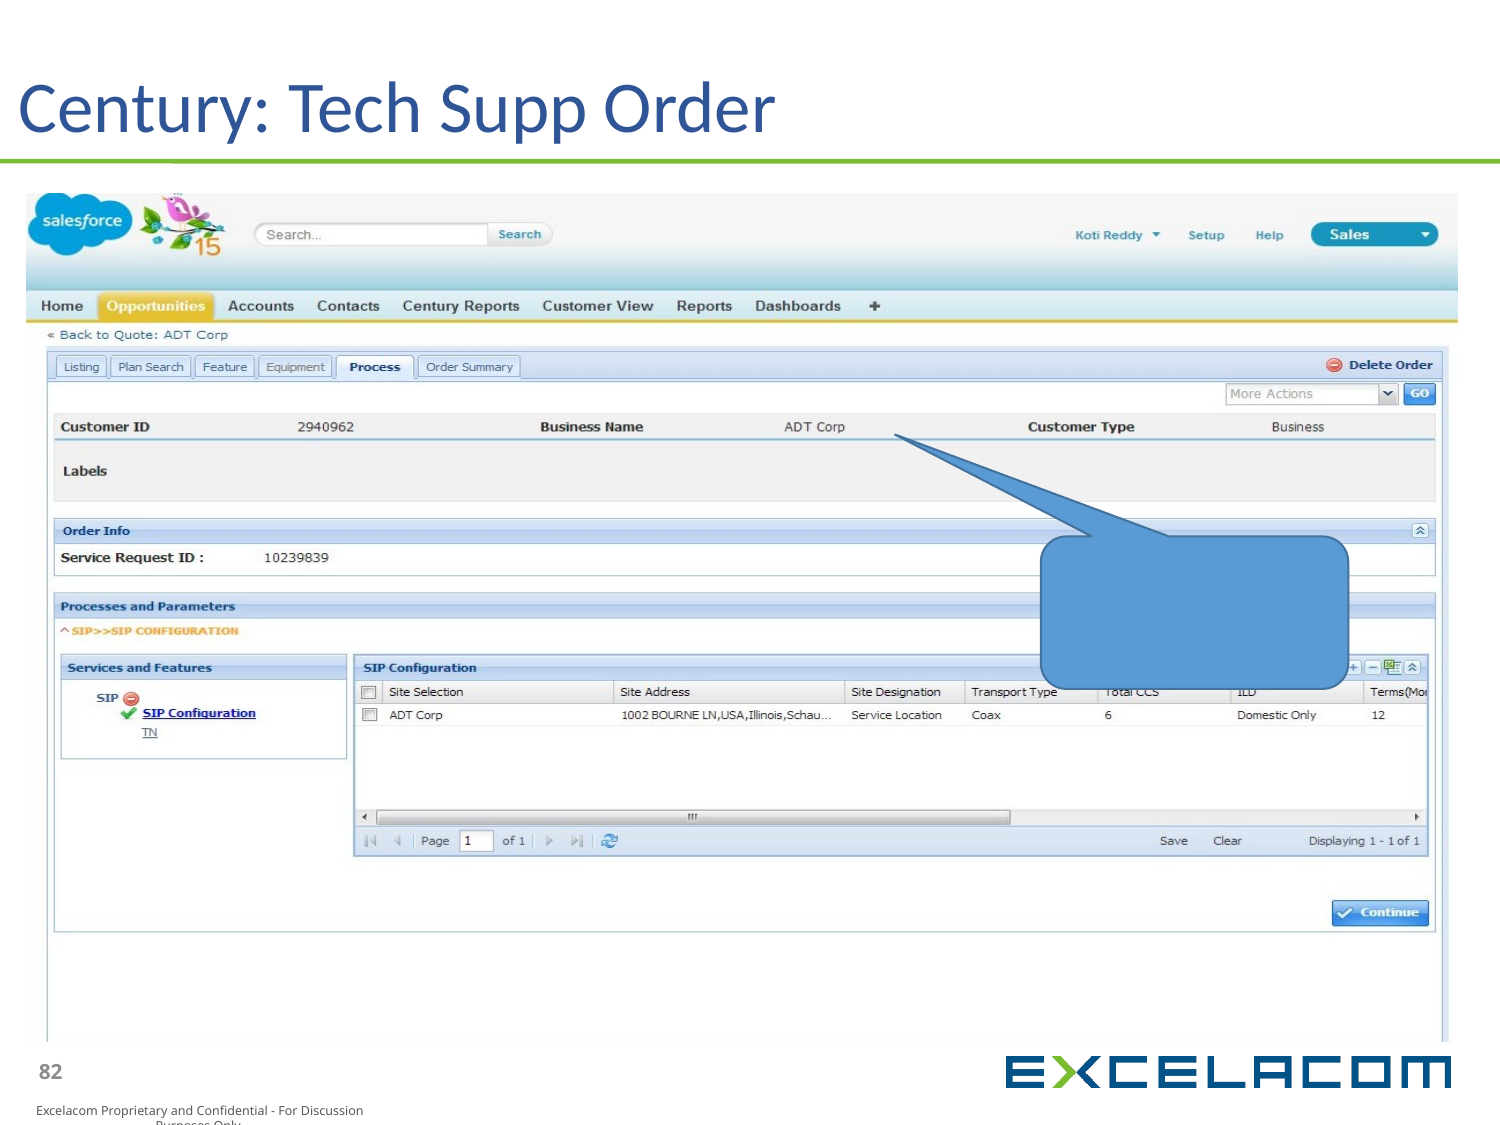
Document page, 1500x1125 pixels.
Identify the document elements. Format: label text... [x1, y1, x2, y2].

text_box Century: Tech Supp Order [3, 51, 793, 155]
slide_number 82 [23, 1042, 93, 1103]
picture [1006, 1056, 1451, 1088]
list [26, 193, 1458, 1043]
